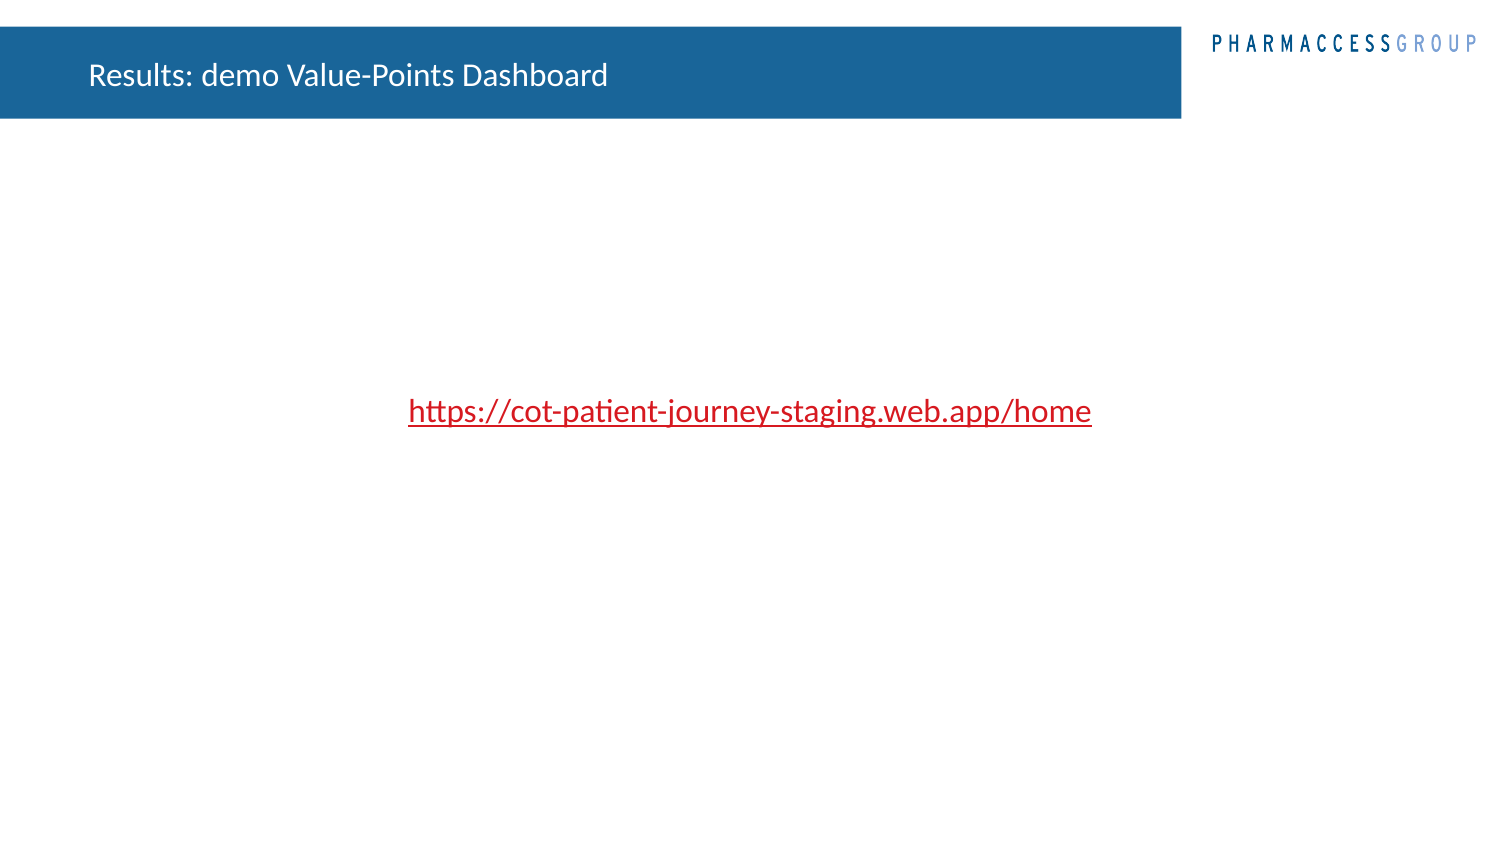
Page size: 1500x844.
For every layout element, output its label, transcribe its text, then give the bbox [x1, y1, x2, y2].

picture [1212, 34, 1478, 56]
list https://cot-patient-journey-staging.web.app/home [257, 186, 1243, 763]
title Results: demo Value-Points Dashboard [0, 26, 1182, 119]
